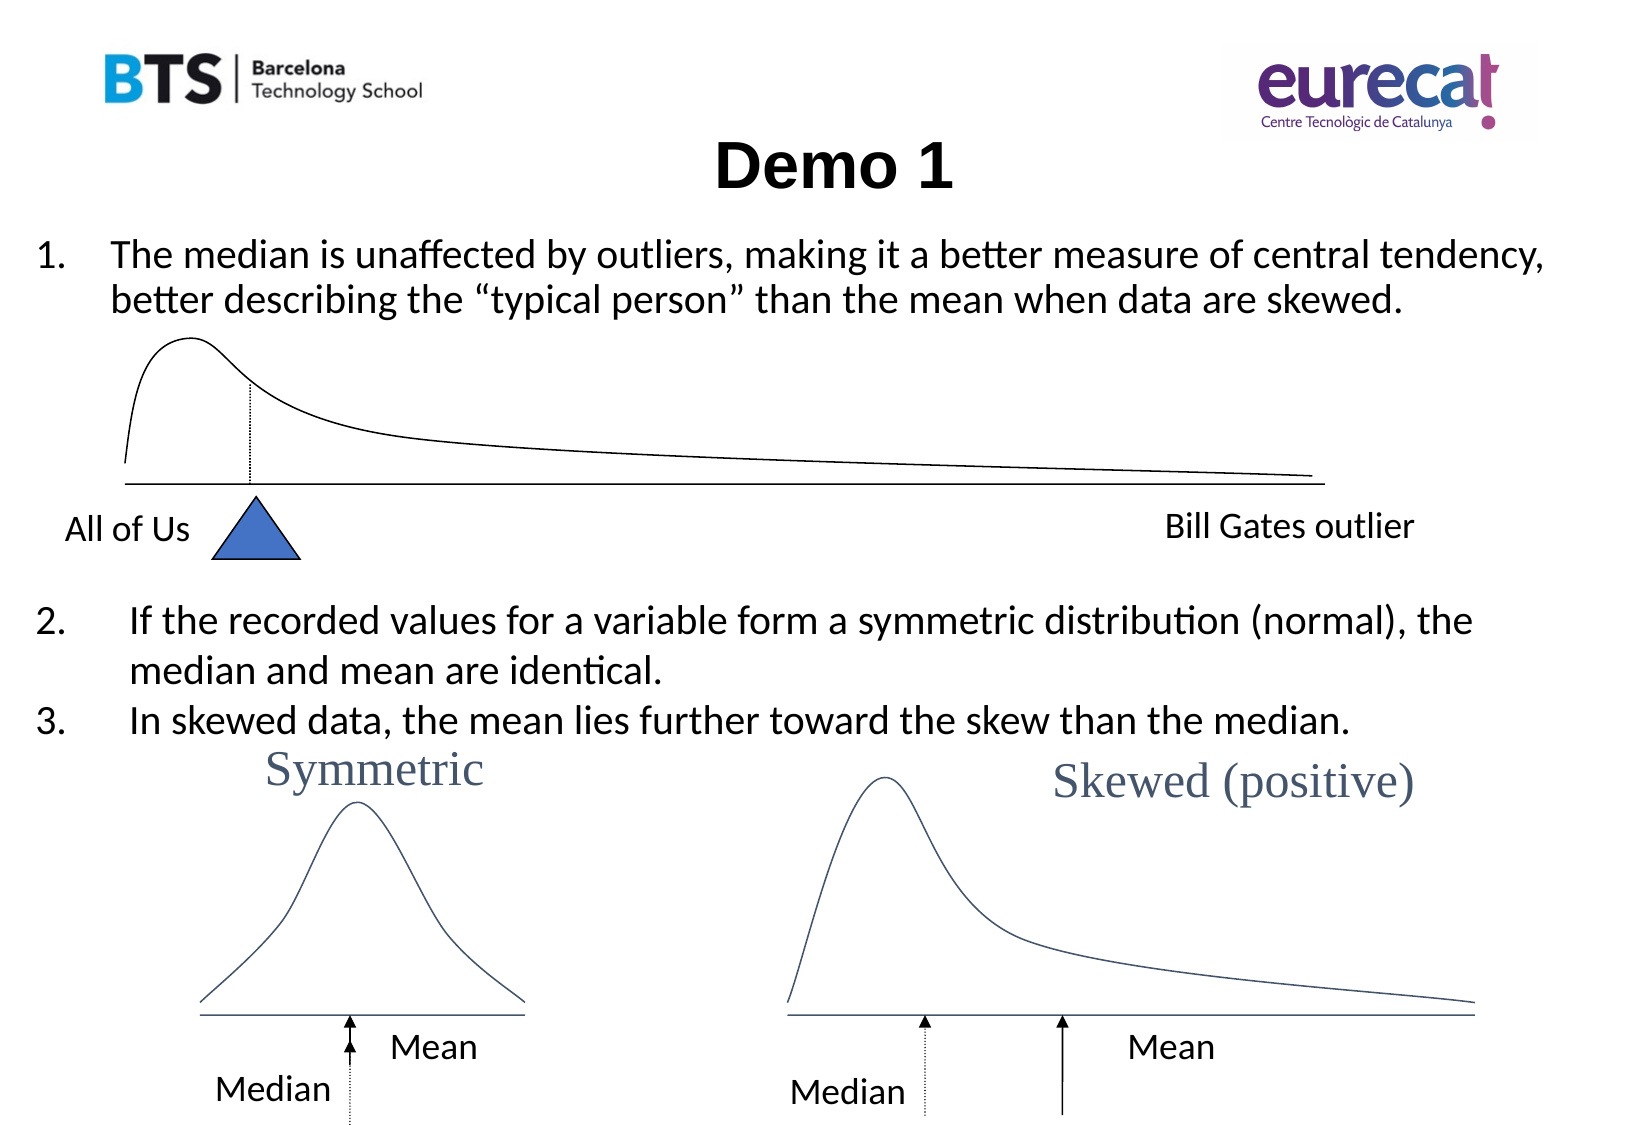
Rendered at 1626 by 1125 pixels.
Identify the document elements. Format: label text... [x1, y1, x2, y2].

text_box Bill Gates outlier [1149, 493, 1476, 554]
text_box Median [774, 1059, 988, 1120]
picture [83, 38, 445, 119]
text_box [343, 1015, 357, 1040]
text_box [343, 1040, 357, 1053]
text_box [787, 777, 1475, 1003]
picture [1221, 42, 1537, 143]
text_box The median is unaffected by outliers, making it a better measure of central tendency, better describing the “typical person” than the mean when data are skewed. If the recorded values for a variable form a symmetric distribution (normal), the median and mean are identical. In skewed data, the mean lies further toward the skew than the median. [20, 175, 1589, 841]
text_box Mean [375, 1015, 575, 1075]
text_box [200, 803, 526, 1003]
text_box Mean [1112, 1015, 1313, 1075]
text_box [918, 1015, 932, 1028]
text_box Skewed (positive) [1037, 740, 1475, 815]
text_box Median [199, 1056, 413, 1117]
text_box Demo 1 [62, 60, 1563, 175]
text_box All of Us [50, 496, 313, 557]
text_box Symmetric [249, 727, 563, 803]
text_box [1056, 1015, 1069, 1116]
text_box [124, 338, 1313, 476]
